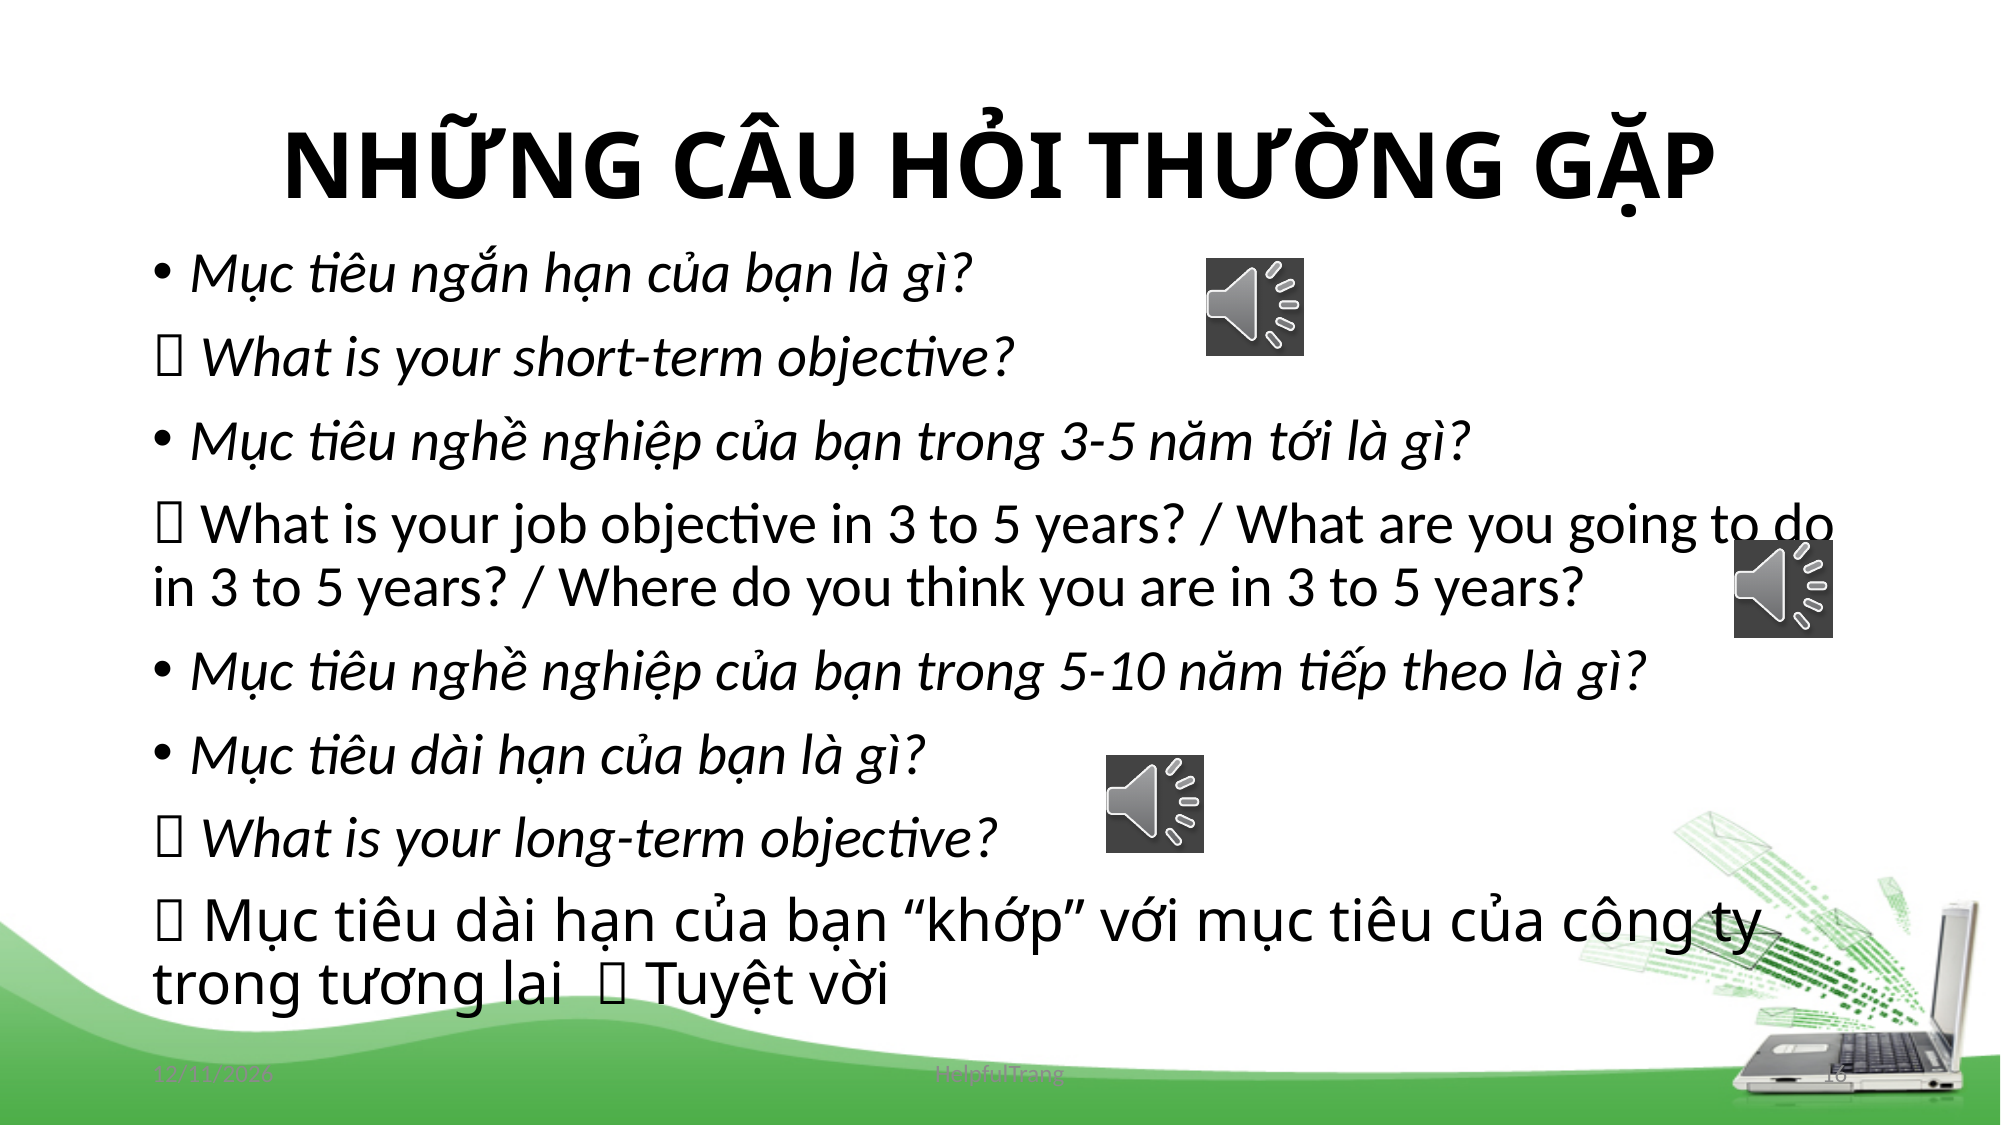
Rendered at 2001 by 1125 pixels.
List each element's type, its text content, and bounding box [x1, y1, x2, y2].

footer HelpfulTrang [662, 1042, 1338, 1103]
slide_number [137, 1042, 588, 1103]
list Mục tiêu ngắn hạn của bạn là gì?  What is your short-term objective? Mục tiêu nghề nghiệp của bạn trong 3-5 năm tới là gì?  What is your job objective in 3 to 5 years? / What are you going to do in 3 to 5 years? / Where do you think you are in 3 to 5 years? Mục tiêu nghề nghiệp của bạn trong 5-10 năm tiếp theo là gì? Mục tiêu dài hạn của bạn là gì?  What is your long-term objective?  Mục tiêu dài hạn của bạn “khớp” với mục tiêu của công ty trong tương lai  Tuyệt vời [137, 235, 1863, 1043]
title NHỮNG CÂU HỎI THƯỜNG GẶP [137, 59, 1863, 235]
slide_number 16 [1412, 1042, 1863, 1103]
picture [0, 0, 2001, 1125]
